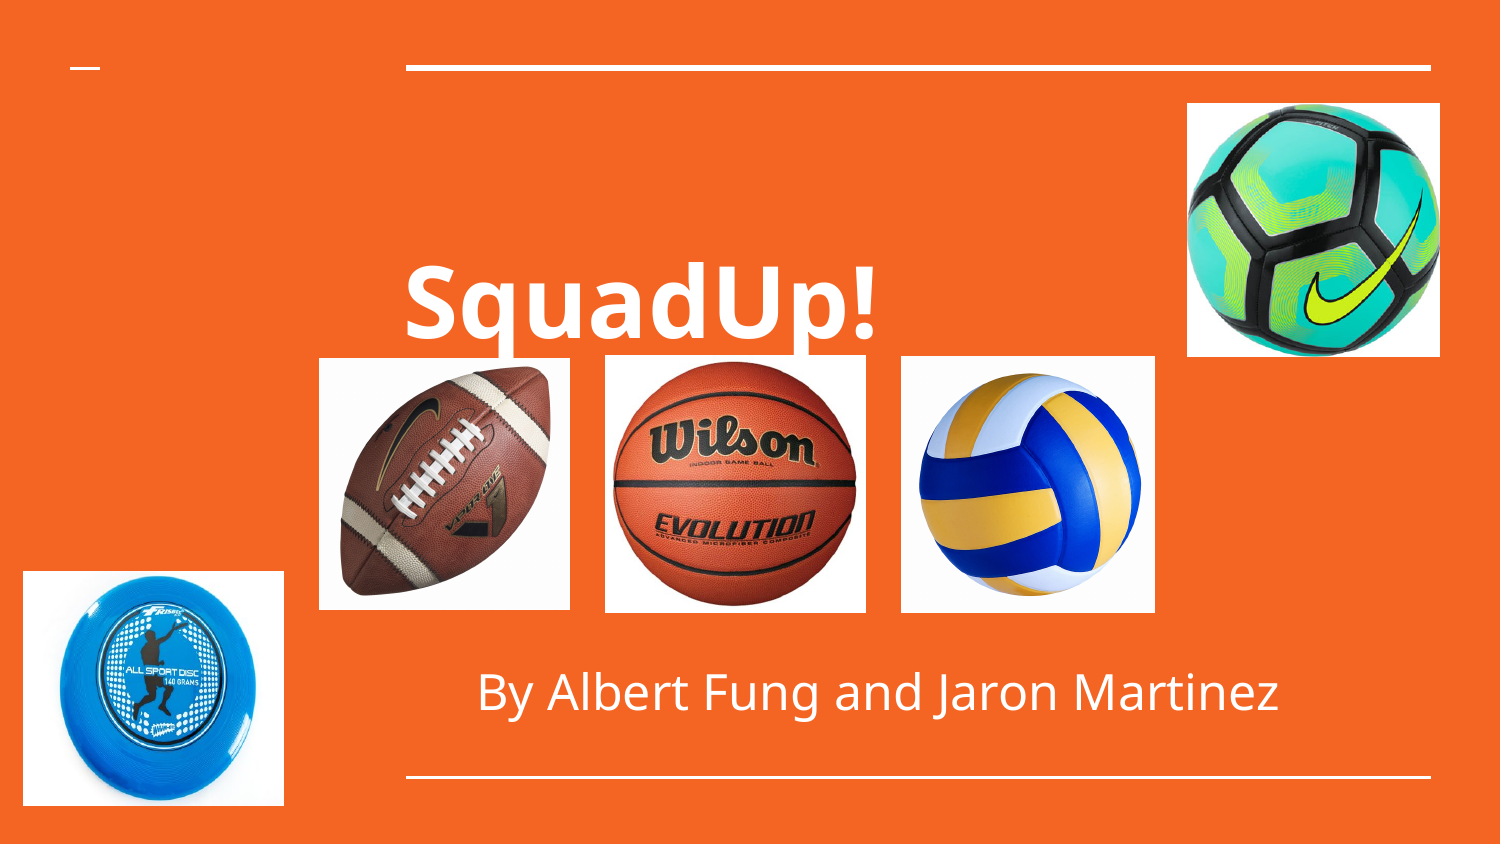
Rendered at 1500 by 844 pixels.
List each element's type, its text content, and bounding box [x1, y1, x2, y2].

picture [1186, 103, 1441, 357]
picture [900, 356, 1155, 613]
picture [23, 571, 285, 806]
title SquadUp! [389, 103, 1184, 357]
picture [319, 358, 570, 610]
picture [604, 355, 867, 614]
subtitle By Albert Fung and Jaron Martinez [461, 531, 1500, 735]
